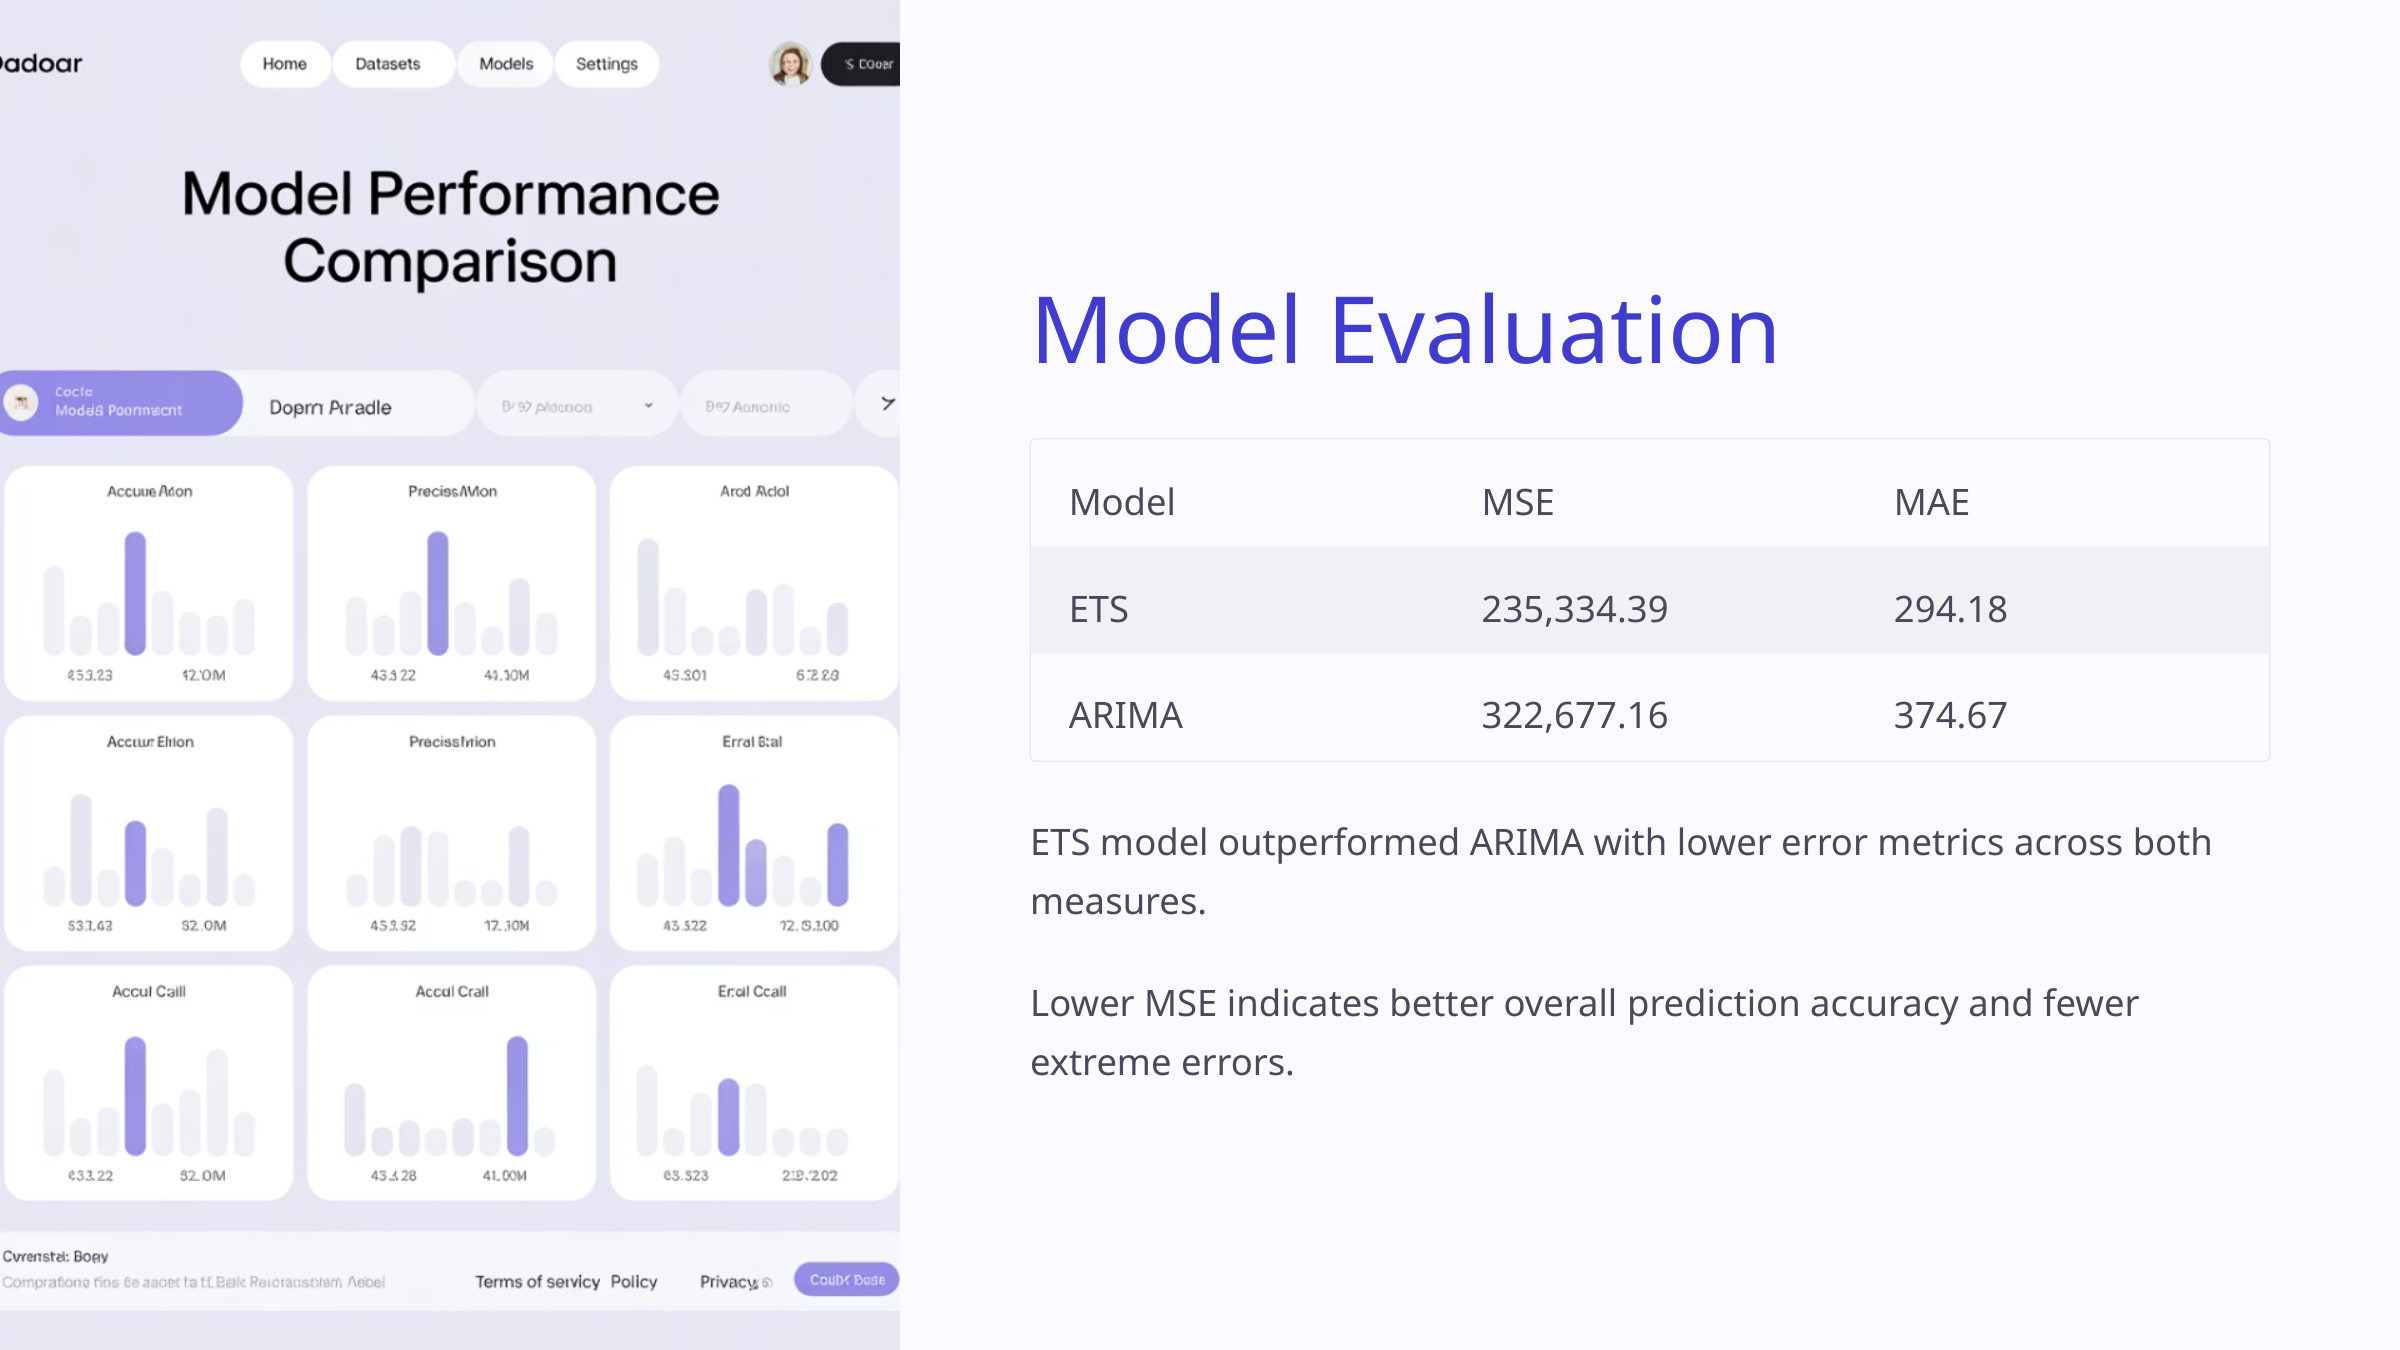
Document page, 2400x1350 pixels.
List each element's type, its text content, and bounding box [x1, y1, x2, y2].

text_box [1031, 653, 2269, 760]
text_box MAE [1893, 463, 2232, 524]
text_box MSE [1481, 463, 1819, 524]
text_box 322,677.16 [1481, 676, 1819, 737]
text_box Model Evaluation [1030, 266, 1961, 383]
text_box ARIMA [1068, 676, 1406, 737]
text_box ETS [1068, 570, 1406, 630]
text_box [1031, 546, 2269, 653]
picture [0, 0, 900, 1350]
text_box 235,334.39 [1481, 570, 1819, 630]
text_box Model [1068, 463, 1406, 524]
text_box ETS model outperformed ARIMA with lower error metrics across both measures. [1030, 803, 2270, 923]
text_box Lower MSE indicates better overall prediction accuracy and fewer extreme errors. [1030, 964, 2270, 1084]
text_box 294.18 [1893, 570, 2232, 630]
text_box [1031, 440, 2269, 546]
text_box 374.67 [1893, 676, 2232, 737]
